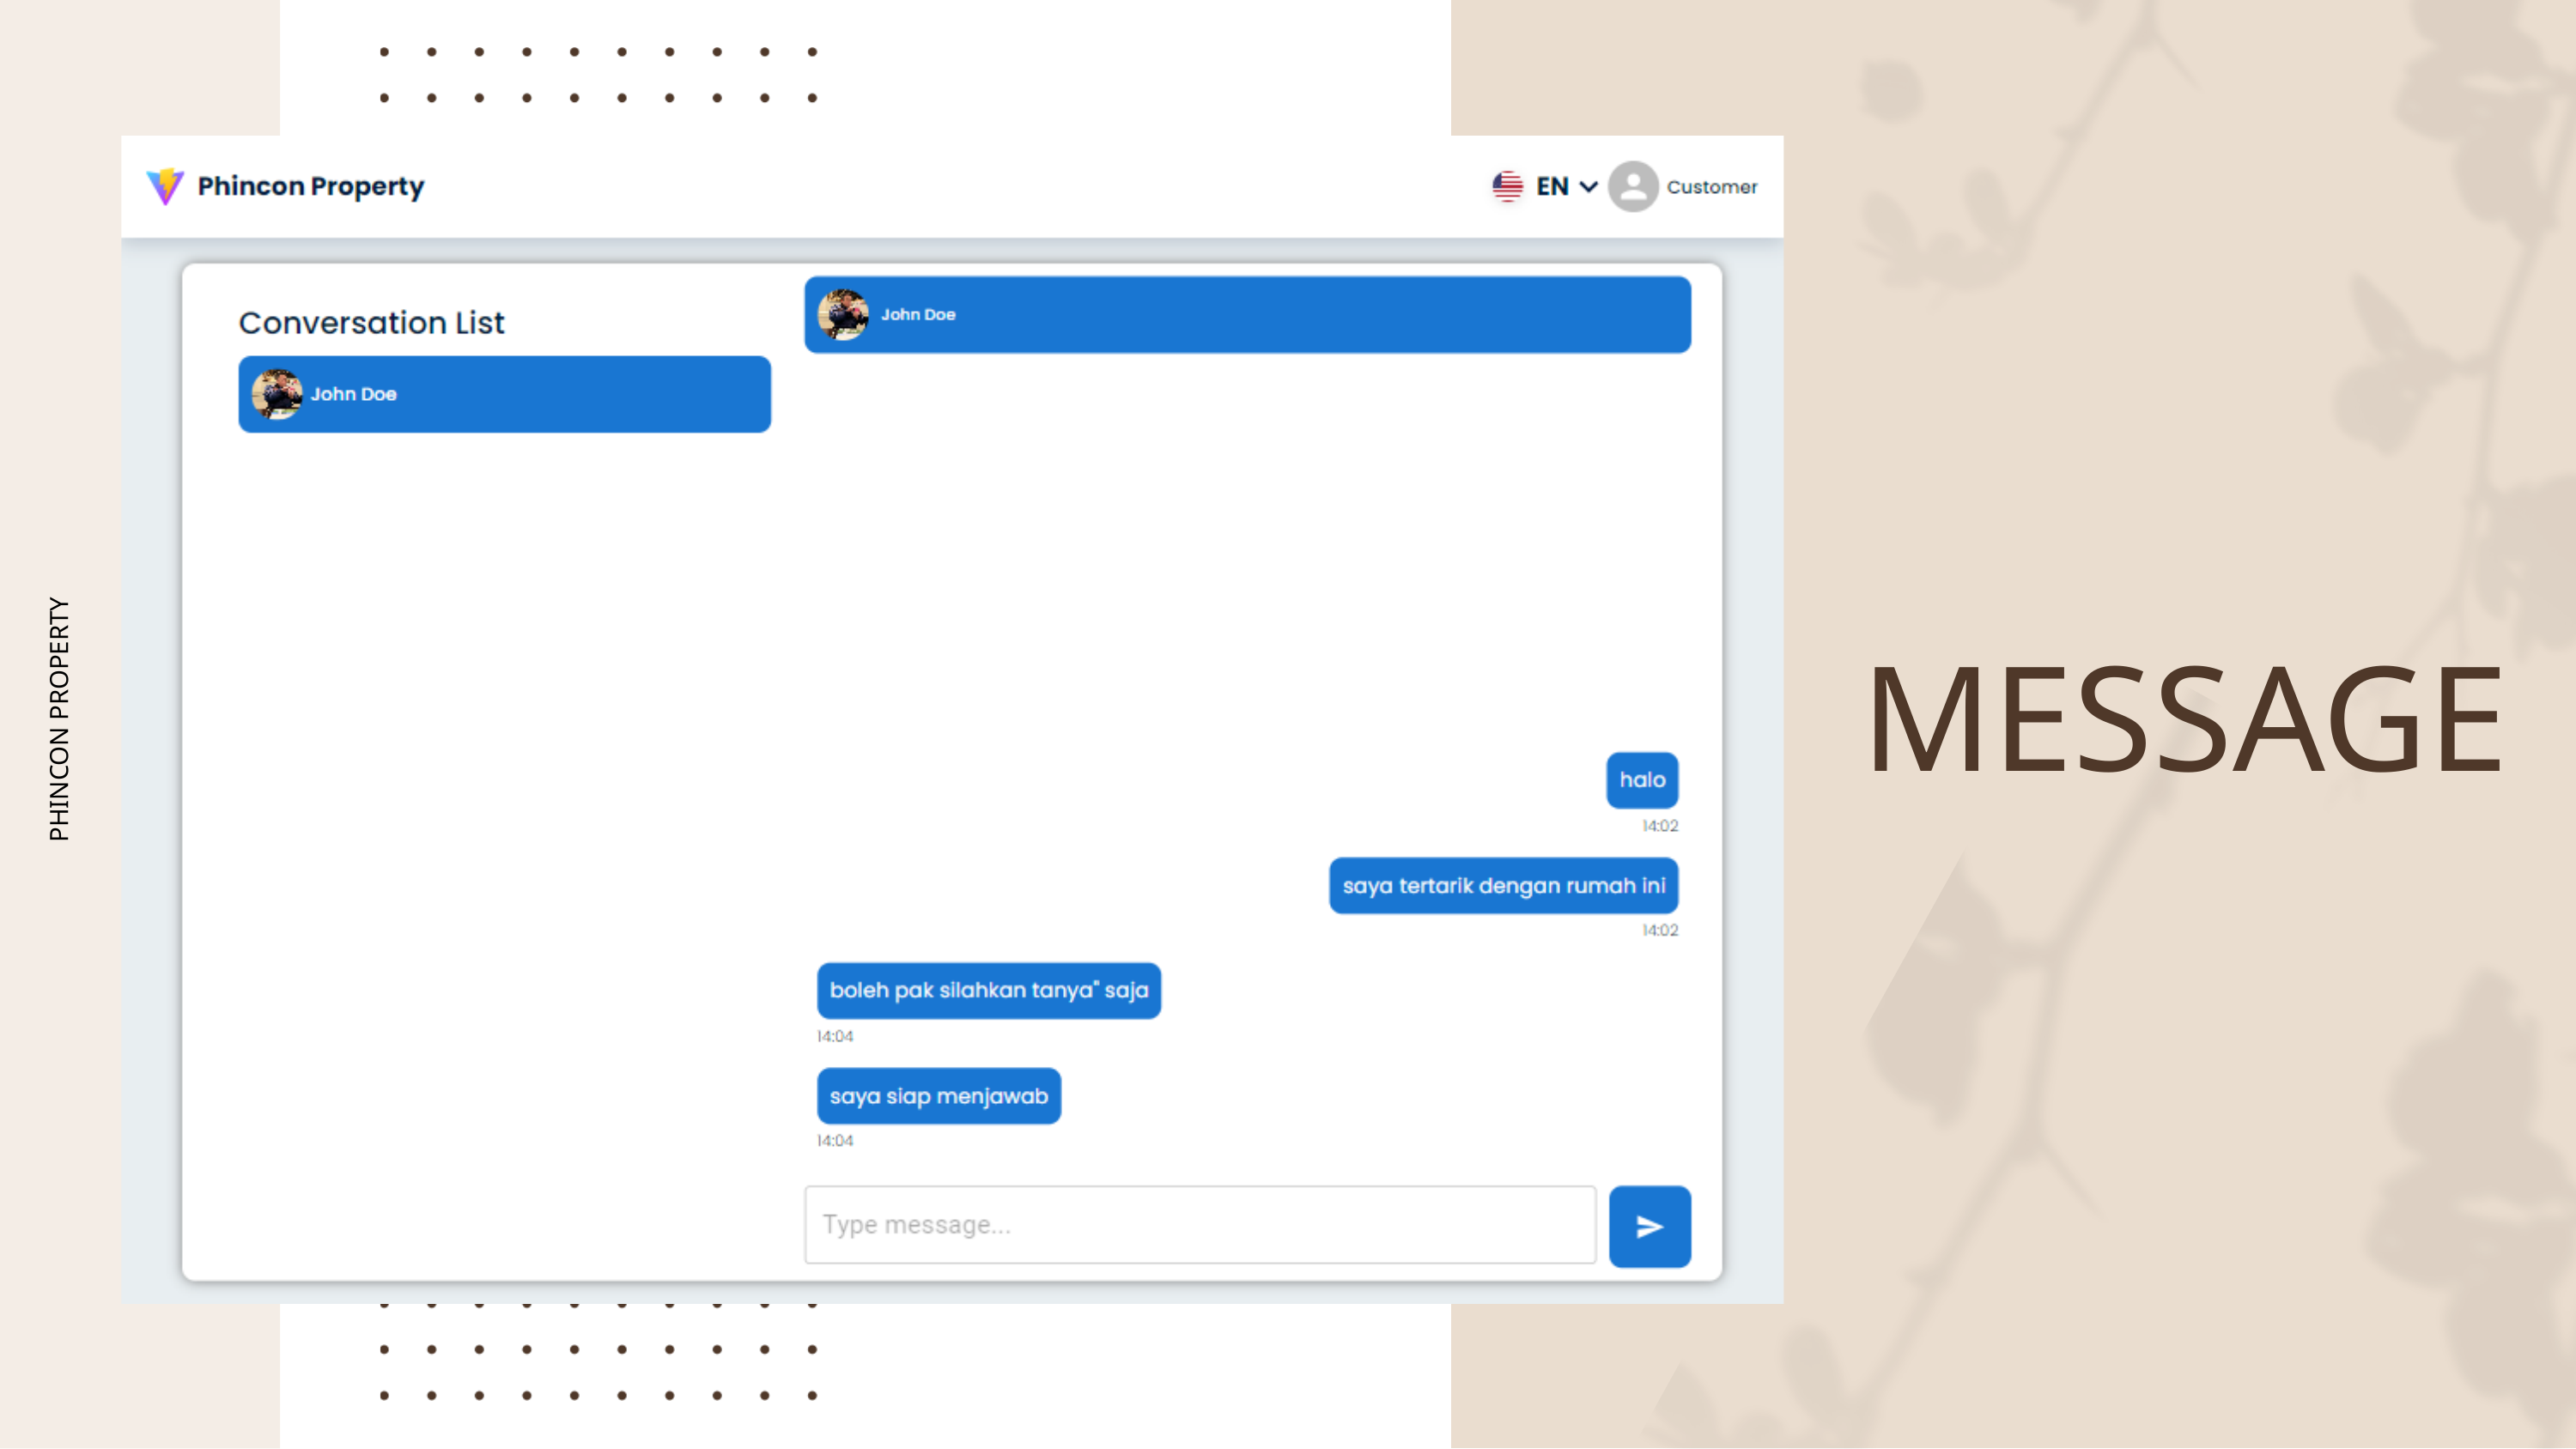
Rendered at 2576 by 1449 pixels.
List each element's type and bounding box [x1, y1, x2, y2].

text_box [287, 136, 1446, 1304]
text_box [380, 1304, 817, 1401]
text_box [0, 0, 281, 1449]
text_box [1451, 0, 2576, 1449]
text_box [380, 47, 817, 136]
